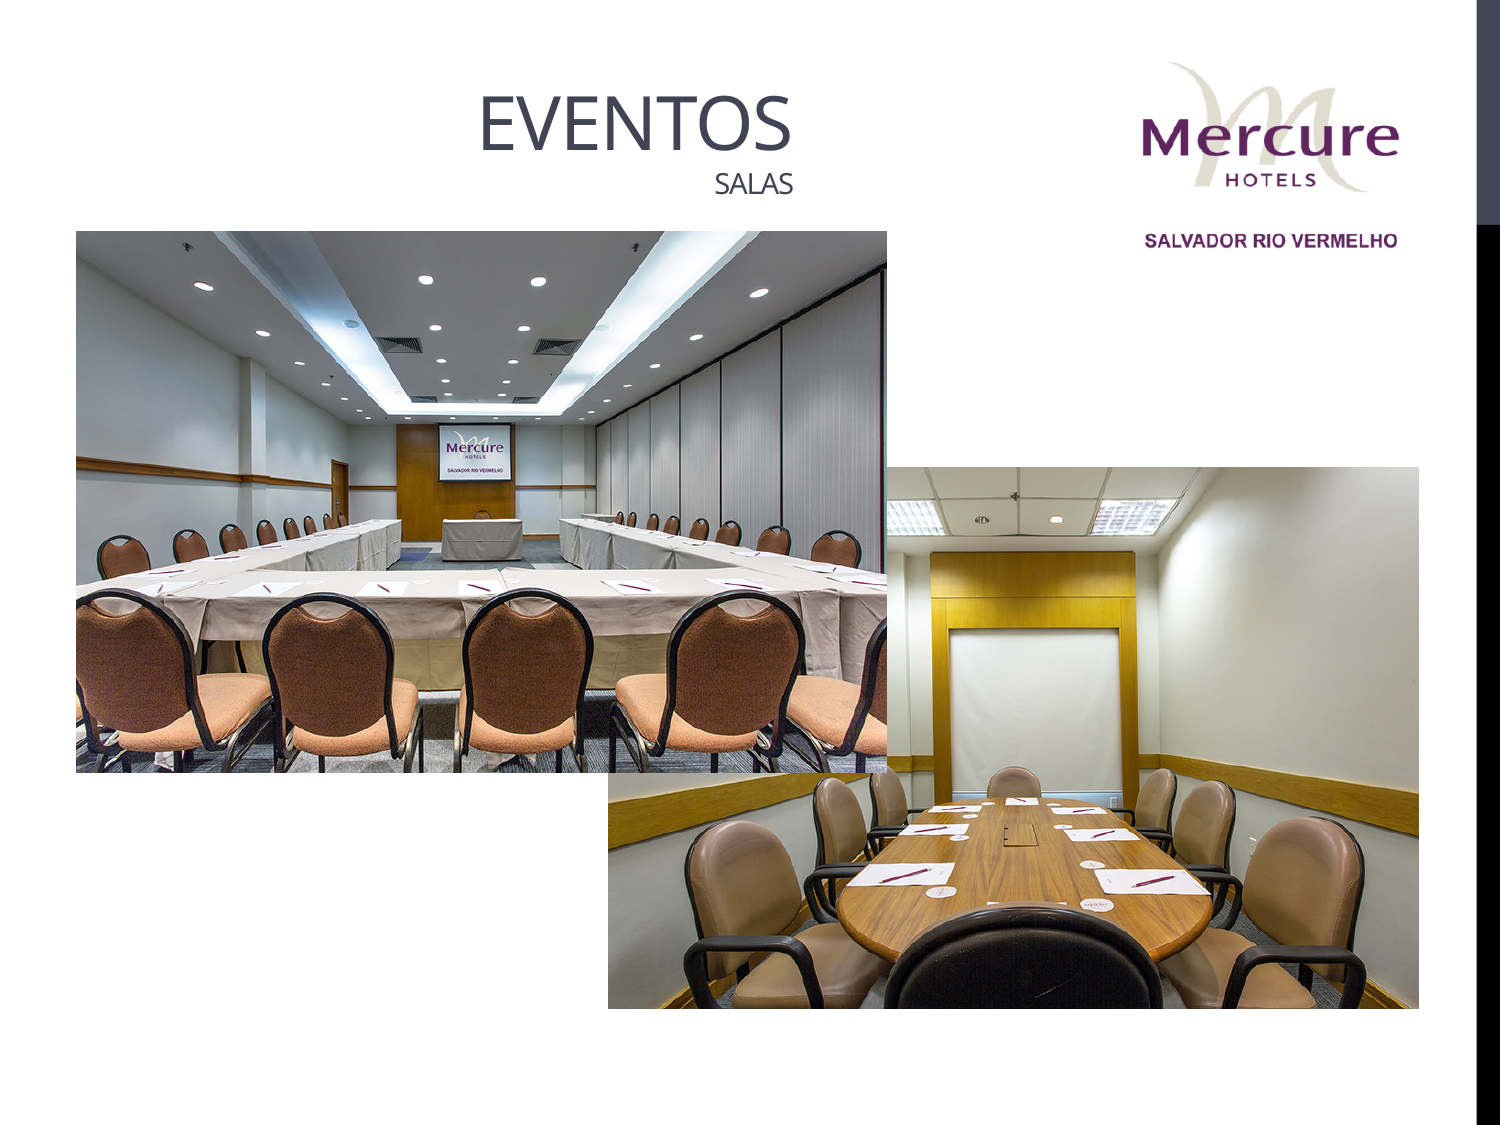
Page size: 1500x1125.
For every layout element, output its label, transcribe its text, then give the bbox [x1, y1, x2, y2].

picture [1080, 0, 1461, 364]
picture [76, 231, 1420, 1010]
title eventos salas [41, 42, 809, 209]
